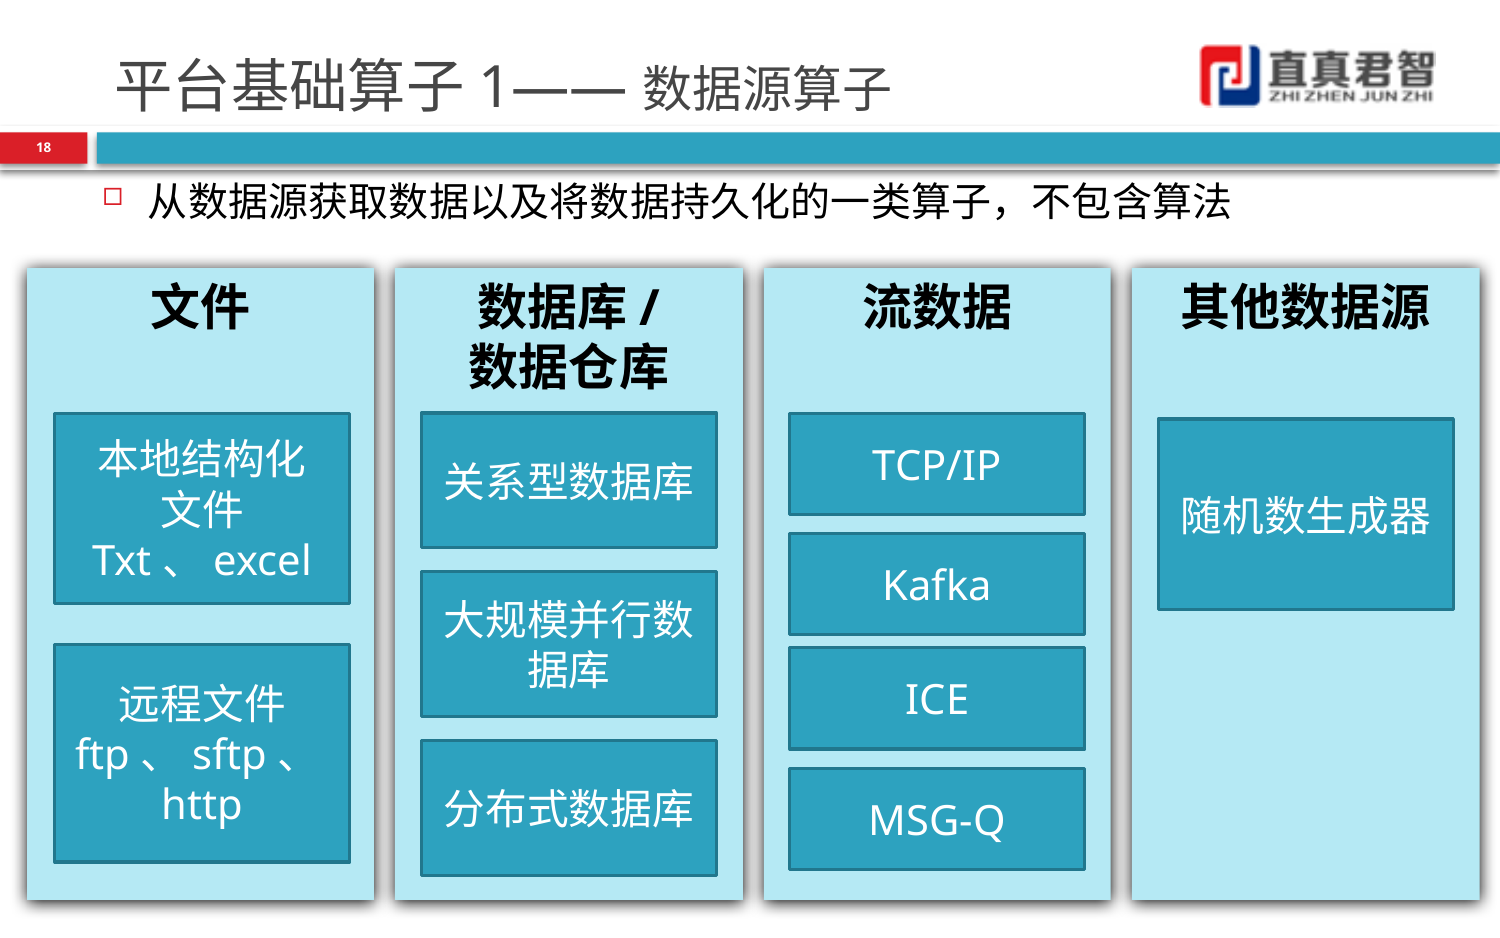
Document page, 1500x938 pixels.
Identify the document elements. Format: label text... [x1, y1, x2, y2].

text_box 远程文件 ftp、sftp、http [53, 643, 351, 864]
text_box 流数据 [762, 267, 1112, 902]
text_box TCP/IP [788, 412, 1086, 516]
text_box Kafka [788, 532, 1086, 636]
text_box 分布式数据库 [420, 739, 718, 877]
text_box 随机数生成器 [1157, 417, 1455, 611]
text_box 关系型数据库 [420, 411, 718, 549]
text_box 其他数据源 [1130, 267, 1481, 902]
text_box 数据库/ 数据仓库 [393, 267, 744, 902]
text_box ICE [788, 646, 1086, 751]
slide_number 18 [0, 131, 88, 165]
text_box 大规模并行数据库 [420, 570, 718, 718]
list 从数据源获取数据以及将数据持久化的一类算子，不包含算法 [87, 168, 1425, 255]
text_box 本地结构化 文件 Txt、excel [53, 412, 351, 605]
text_box 文件 [26, 267, 375, 902]
title 平台基础算子1——数据源算子 [99, 21, 1438, 127]
text_box MSG-Q [788, 767, 1086, 871]
